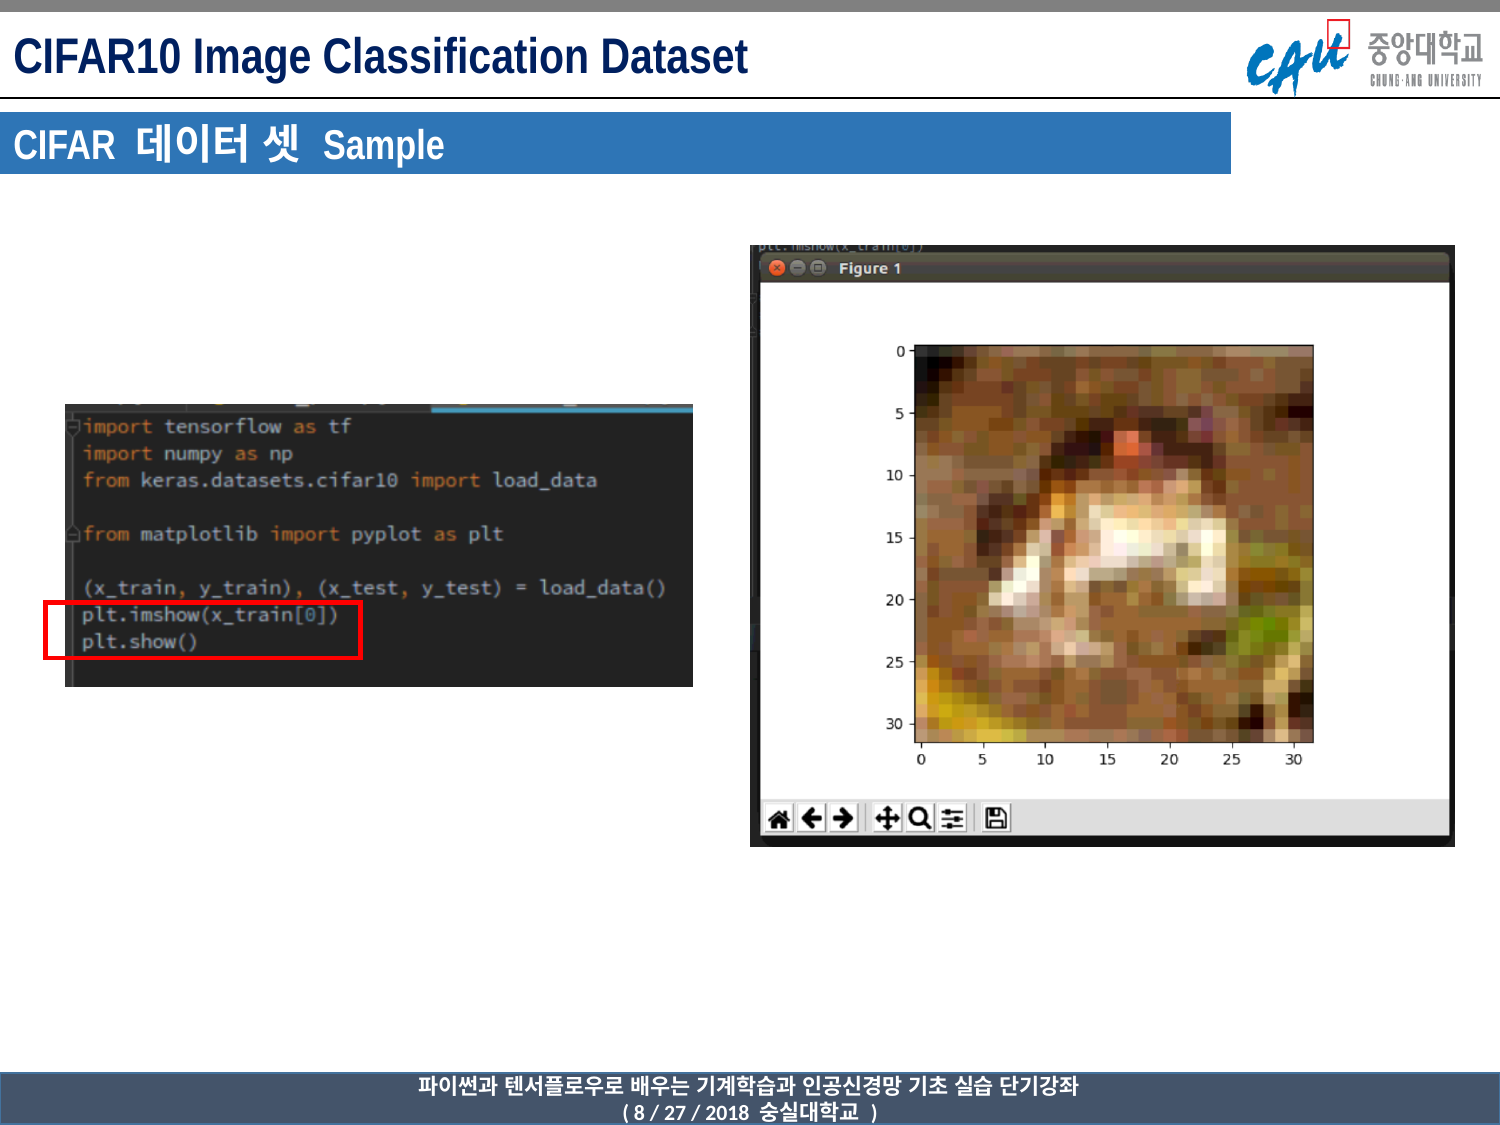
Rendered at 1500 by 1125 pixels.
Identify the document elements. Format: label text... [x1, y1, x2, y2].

text_box CIFAR 데이터 셋 Sample [0, 112, 1231, 174]
picture [1227, 5, 1500, 110]
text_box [45, 404, 693, 687]
text_box CIFAR10 Image Classification Dataset [0, 4, 1173, 103]
picture [750, 245, 1455, 847]
